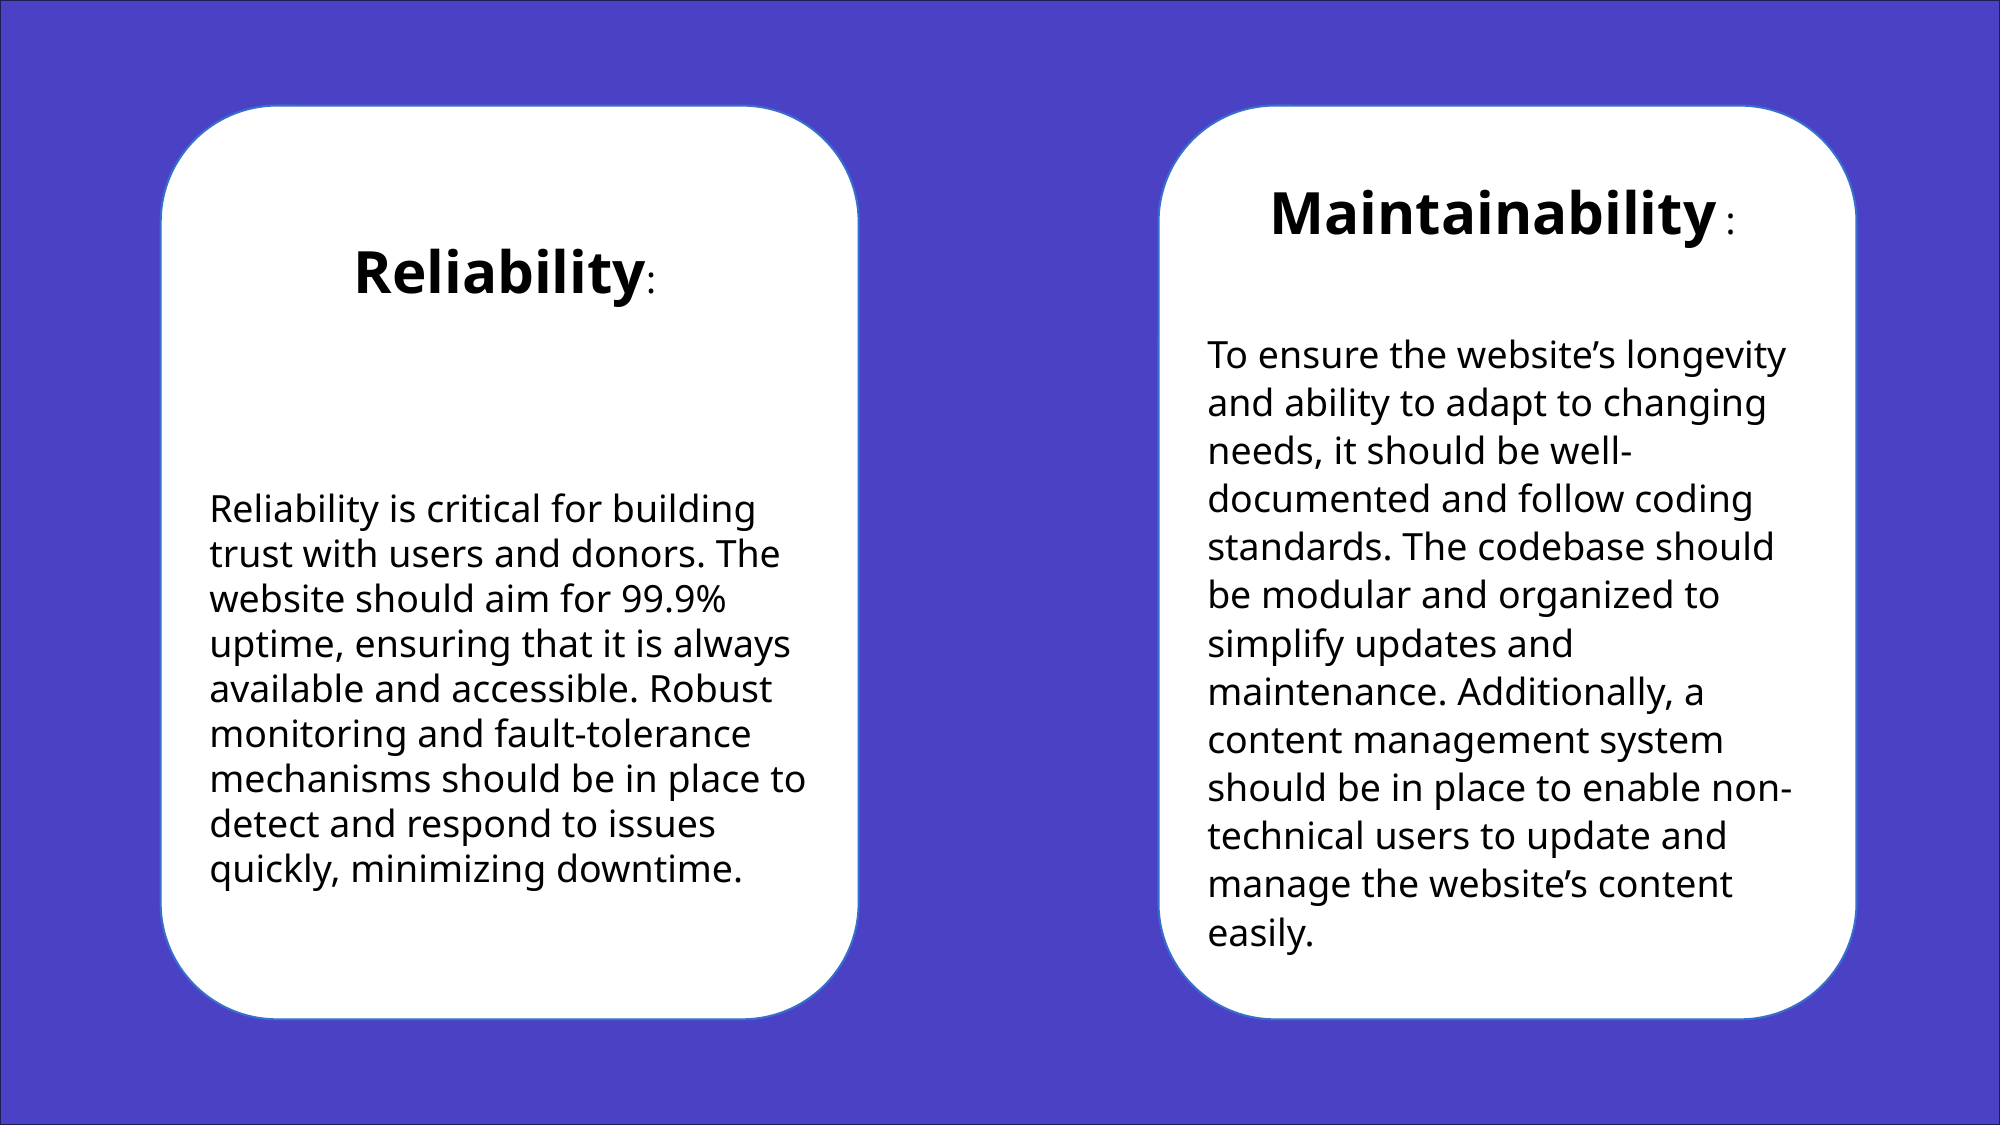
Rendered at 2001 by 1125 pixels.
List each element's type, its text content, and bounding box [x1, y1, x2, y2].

text_box Maintainability : To ensure the website’s longevity and ability to adapt to changing needs, it should be well-documented and follow coding standards. The codebase should be modular and organized to simplify updates and maintenance. Additionally, a content management system should be in place to enable non-technical users to update and manage the website’s content easily. [1157, 104, 1858, 1021]
text_box Reliability: Reliability is critical for building trust with users and donors. The website should aim for 99.9% uptime, ensuring that it is always available and accessible. Robust monitoring and fault-tolerance mechanisms should be in place to detect and respond to issues quickly, minimizing downtime. [159, 104, 860, 1021]
text_box [0, 0, 2000, 1125]
